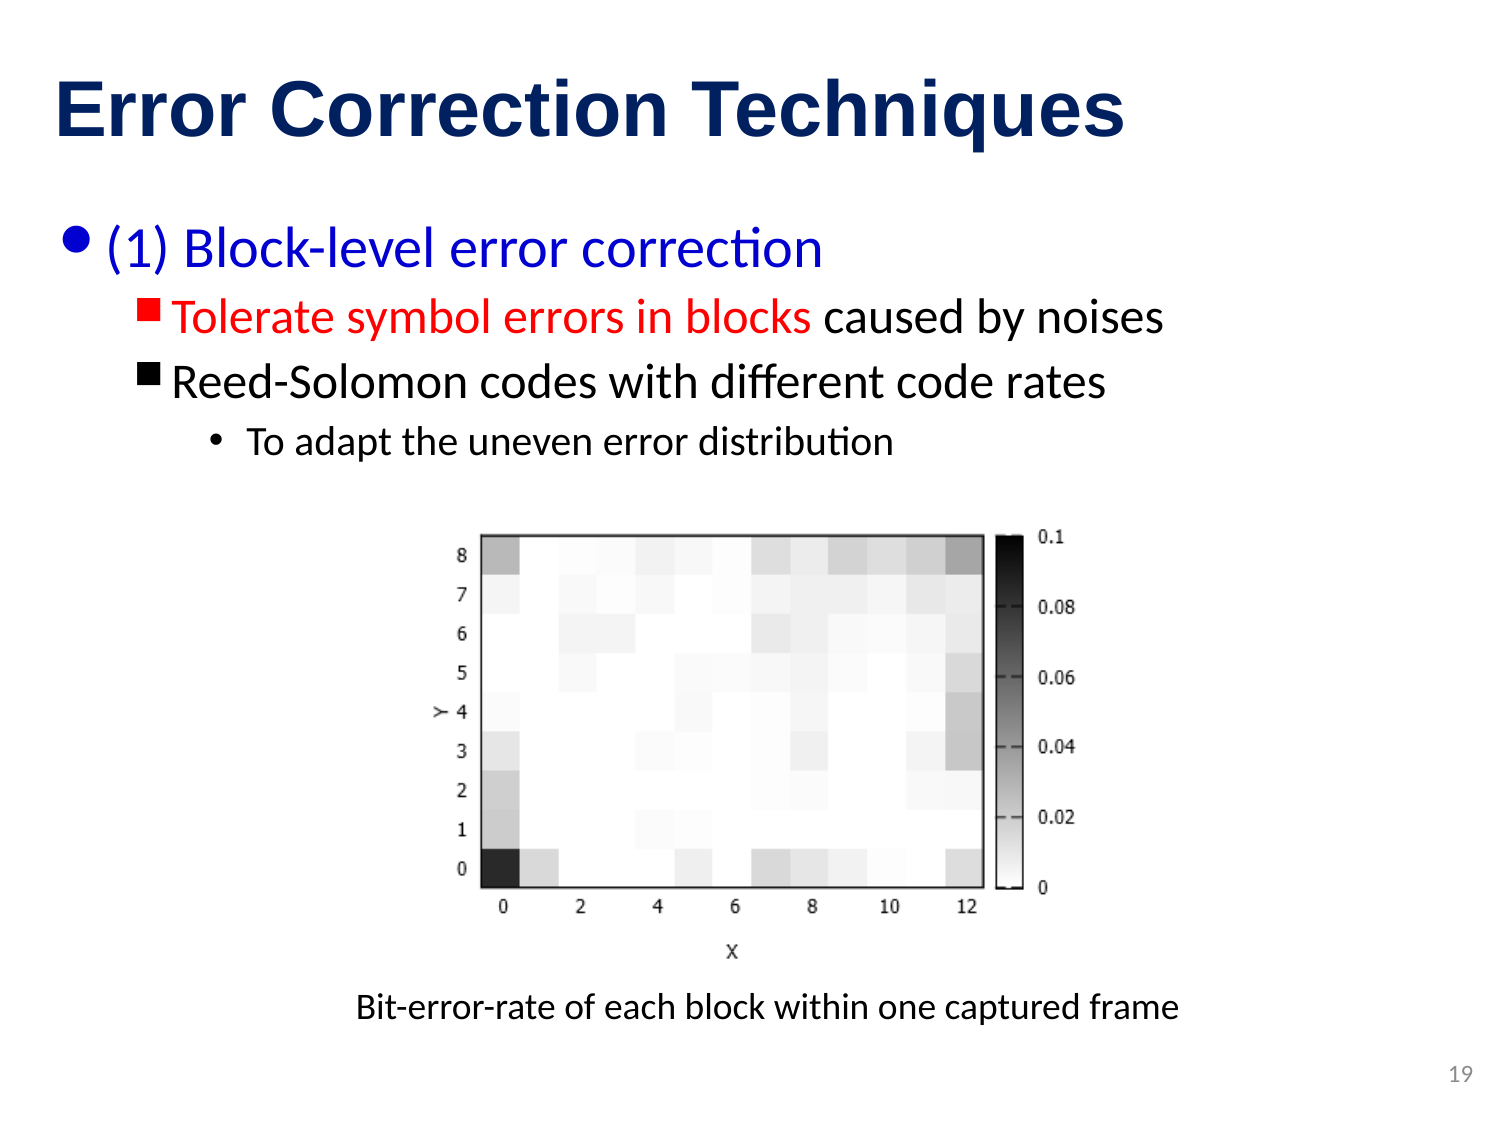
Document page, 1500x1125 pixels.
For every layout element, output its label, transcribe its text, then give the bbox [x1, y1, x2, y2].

picture [415, 517, 1085, 962]
text_box Bit-error-rate of each block within one captured frame [341, 974, 1196, 1035]
slide_number 19 [1150, 1042, 1489, 1103]
title Error Correction Techniques [39, 18, 1454, 204]
list (1) Block-level error correction Tolerate symbol errors in blocks caused by noises Reed-Solomon codes with different code rates To adapt the uneven error distribution [43, 210, 1457, 1092]
